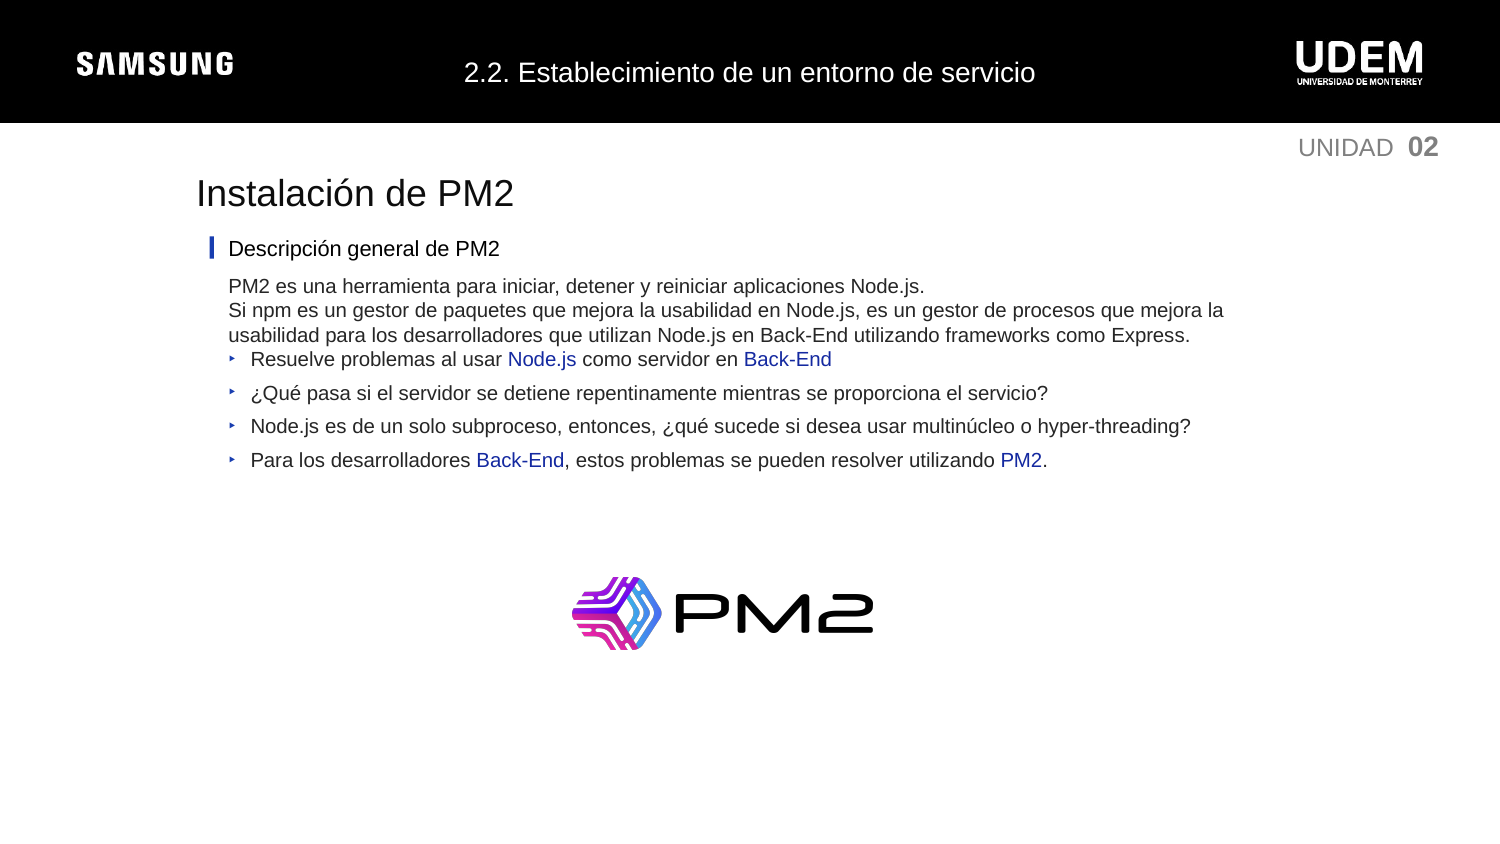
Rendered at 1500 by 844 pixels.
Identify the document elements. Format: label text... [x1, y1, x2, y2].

text_box 2.2. Establecimiento de un entorno de servicio [279, 54, 1221, 88]
picture [0, 0, 1500, 844]
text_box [209, 235, 1305, 508]
text_box Instalación de PM2 [195, 168, 1305, 215]
text_box UNIDAD 02 [1289, 127, 1439, 162]
